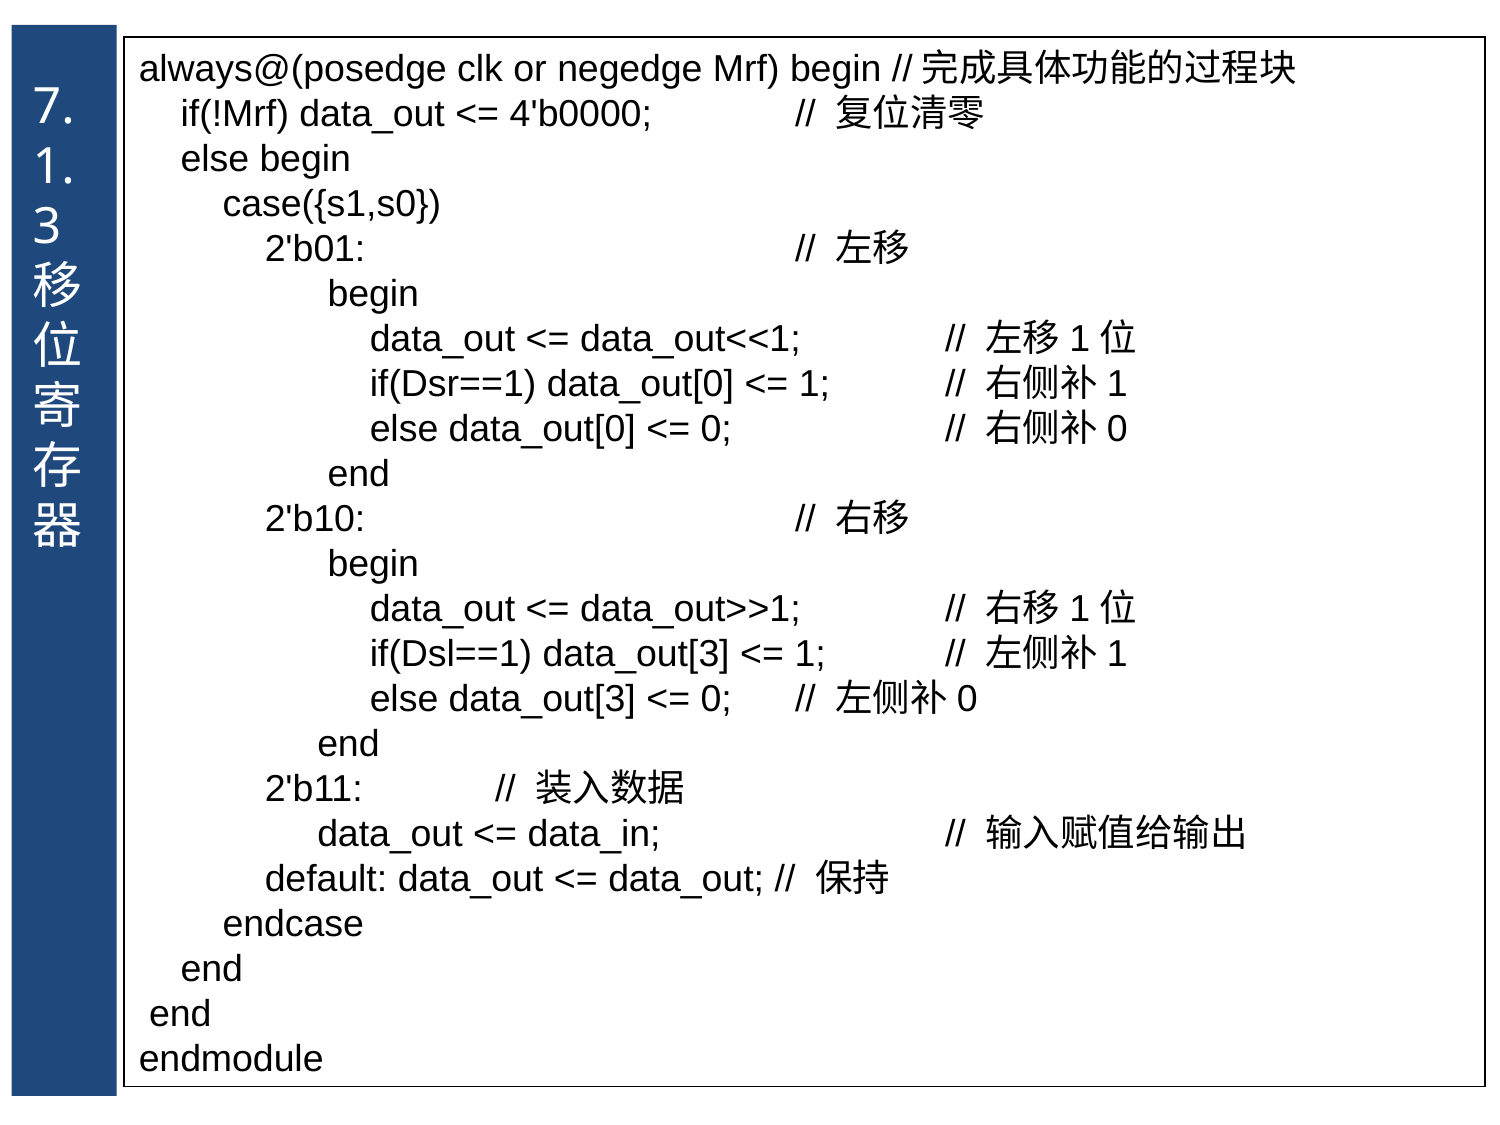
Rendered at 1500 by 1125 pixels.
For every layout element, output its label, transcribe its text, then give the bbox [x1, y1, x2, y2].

title 7.1.3 移位寄存器 [17, 66, 115, 1075]
text_box always@(posedge clk or negedge Mrf) begin //完成具体功能的过程块 if(!Mrf) data_out <= 4'b0000; // 复位清零 else begin case({s1,s0}) 2'b01: // 左移 begin data_out <= data_out<<1; // 左移1位 if(Dsr==1) data_out[0] <= 1; // 右侧补1 else data_out[0] <= 0; // 右侧补0 end 2'b10: // 右移 begin data_out <= data_out>>1; // 右移1位 if(Dsl==1) data_out[3] <= 1; // 左侧补1 else data_out[3] <= 0; // 左侧补0 end 2'b11: // 装入数据 data_out <= data_in; // 输入赋值给输出 default: data_out <= data_out; // 保持 endcase end end endmodule [123, 36, 1485, 1087]
